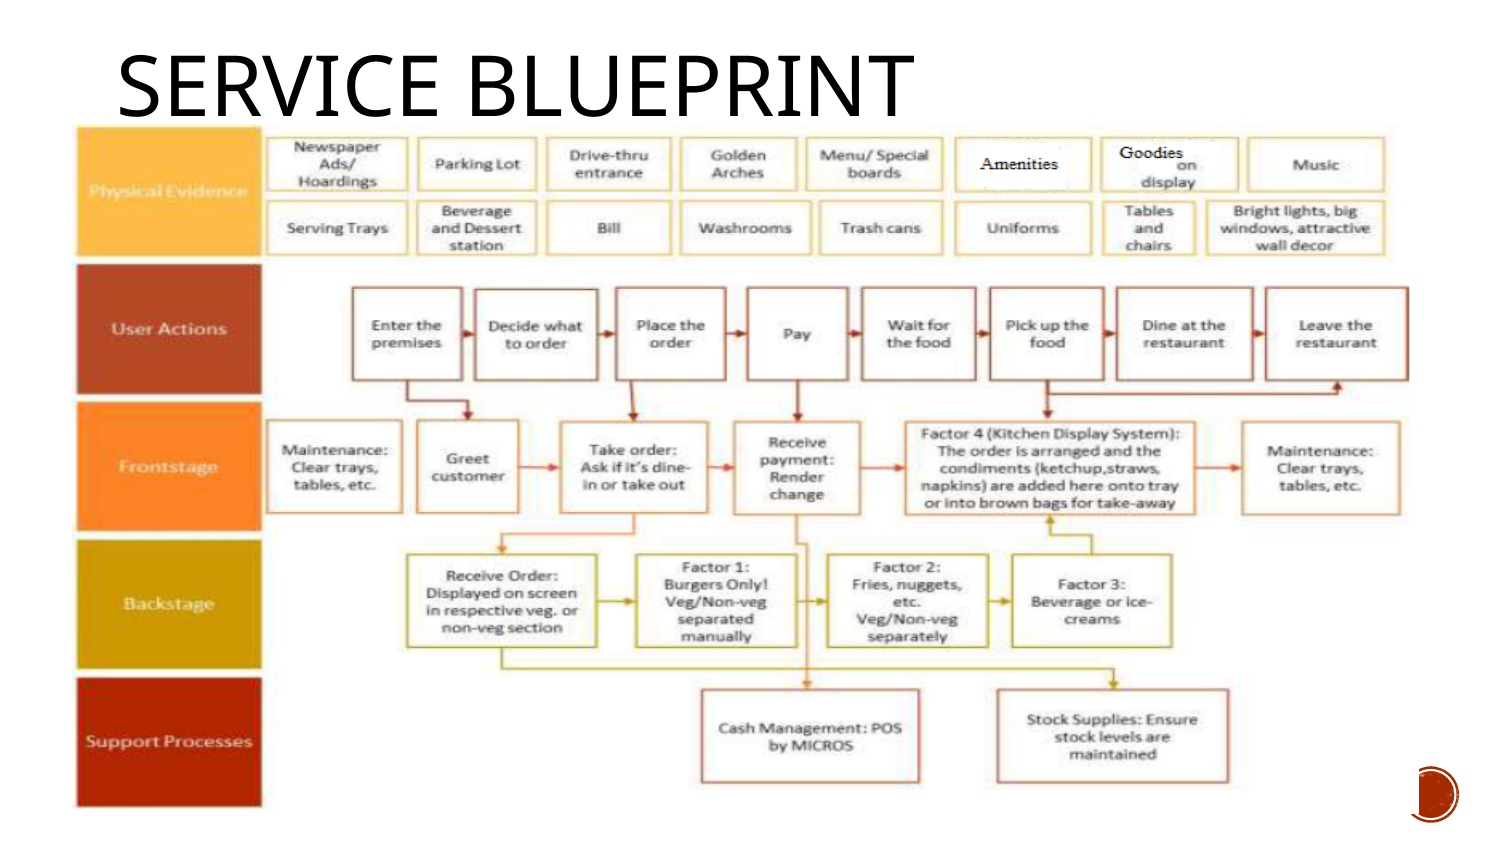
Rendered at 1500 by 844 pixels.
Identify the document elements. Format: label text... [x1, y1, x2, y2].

title Service blueprint [101, 33, 1340, 122]
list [72, 125, 1416, 812]
